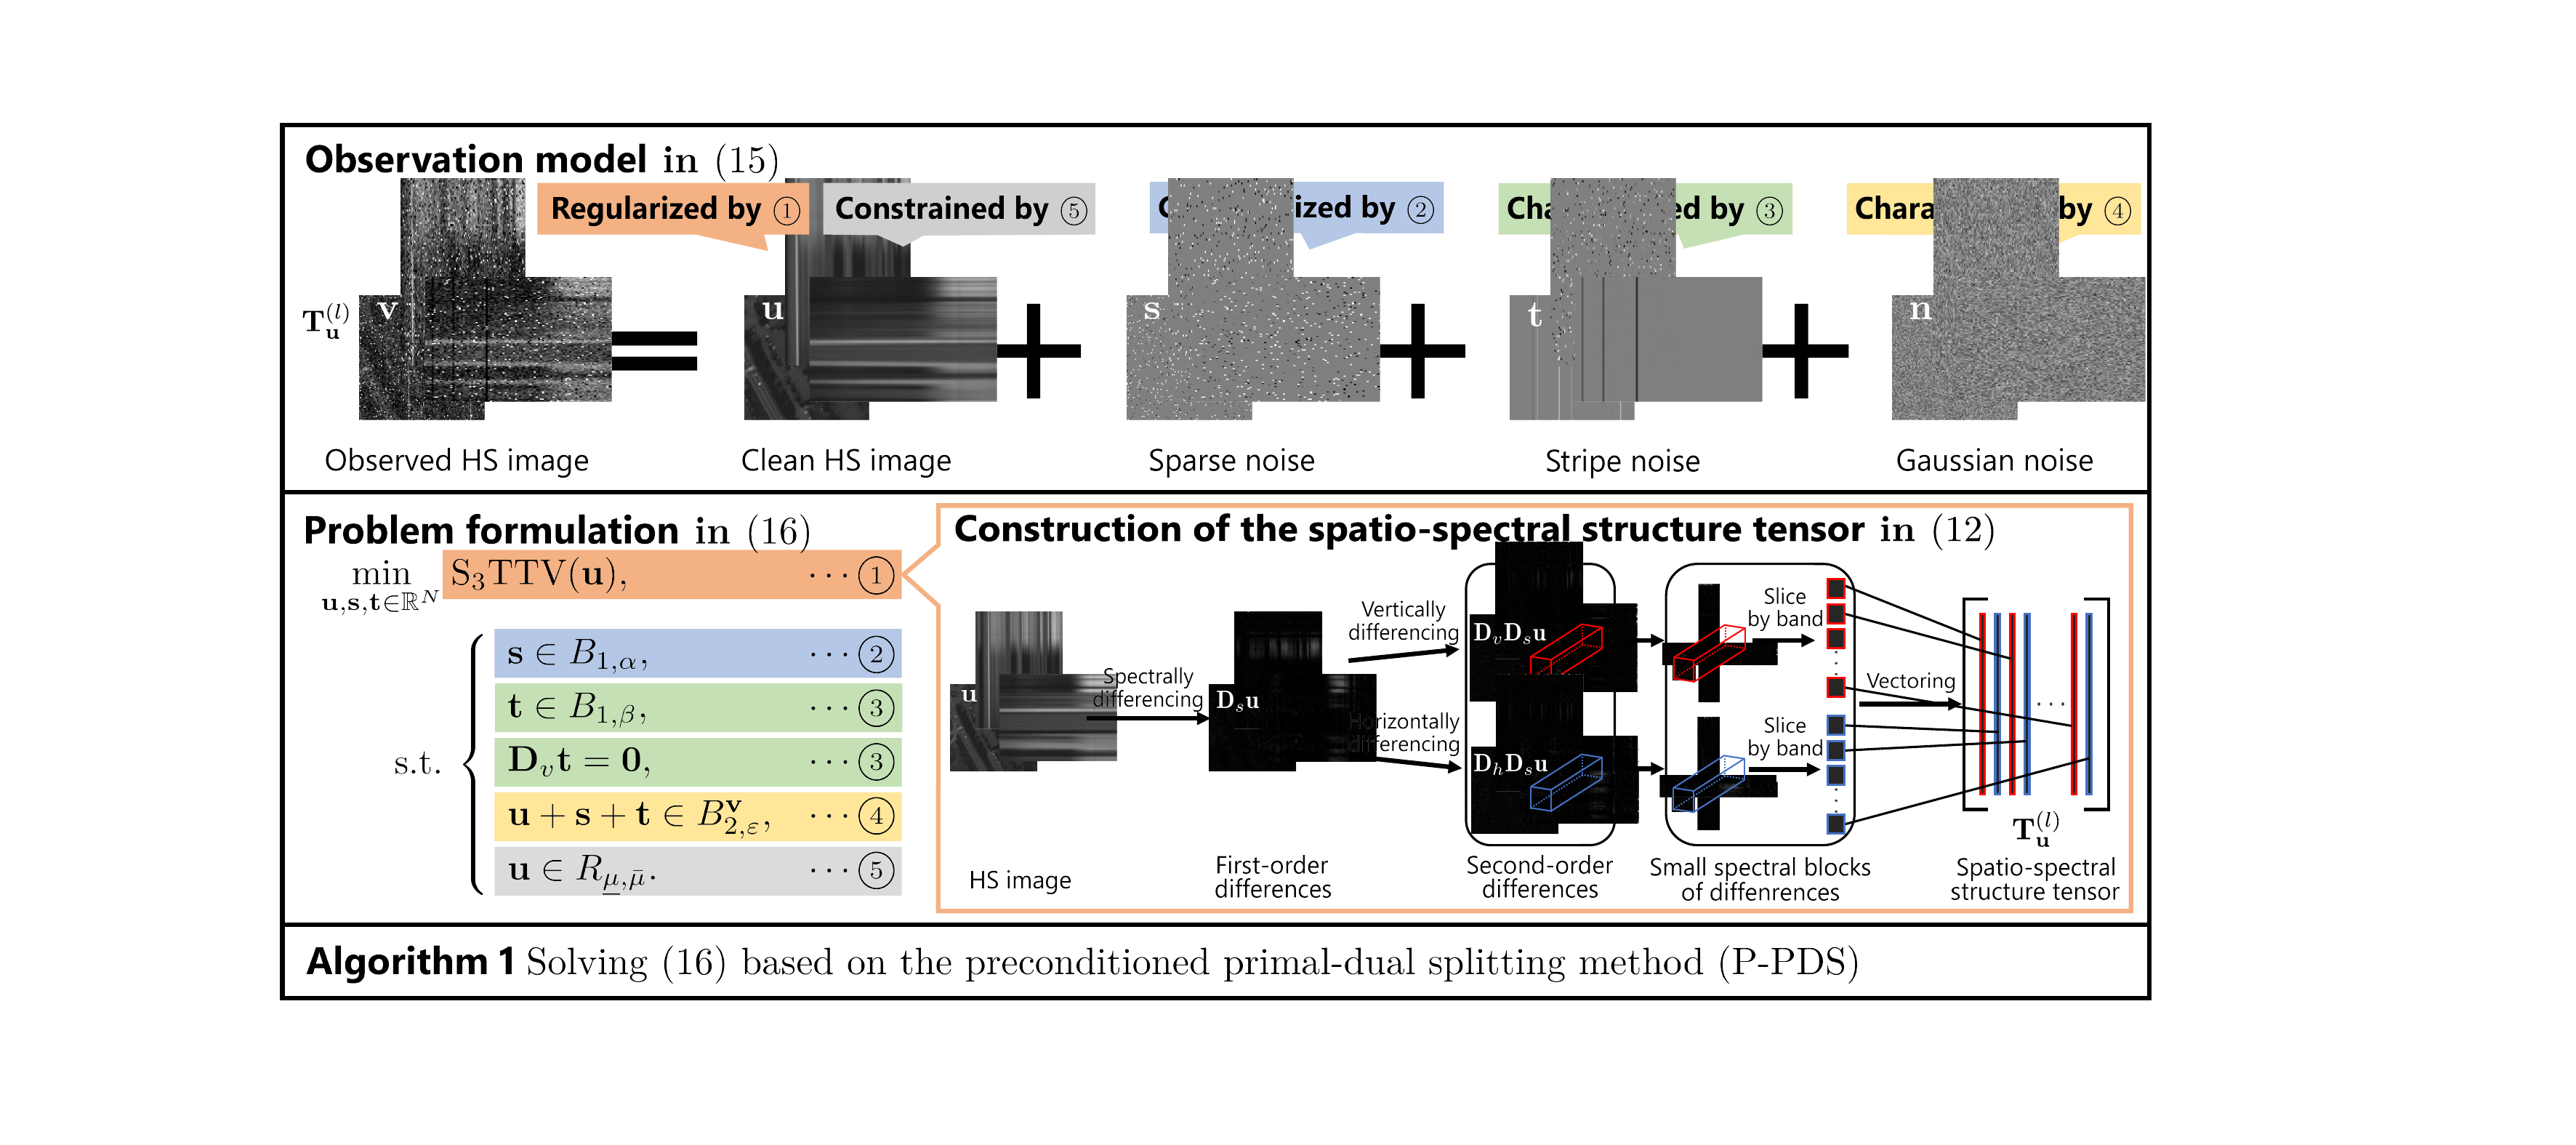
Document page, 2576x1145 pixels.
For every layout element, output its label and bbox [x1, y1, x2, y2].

text_box [282, 125, 2149, 999]
